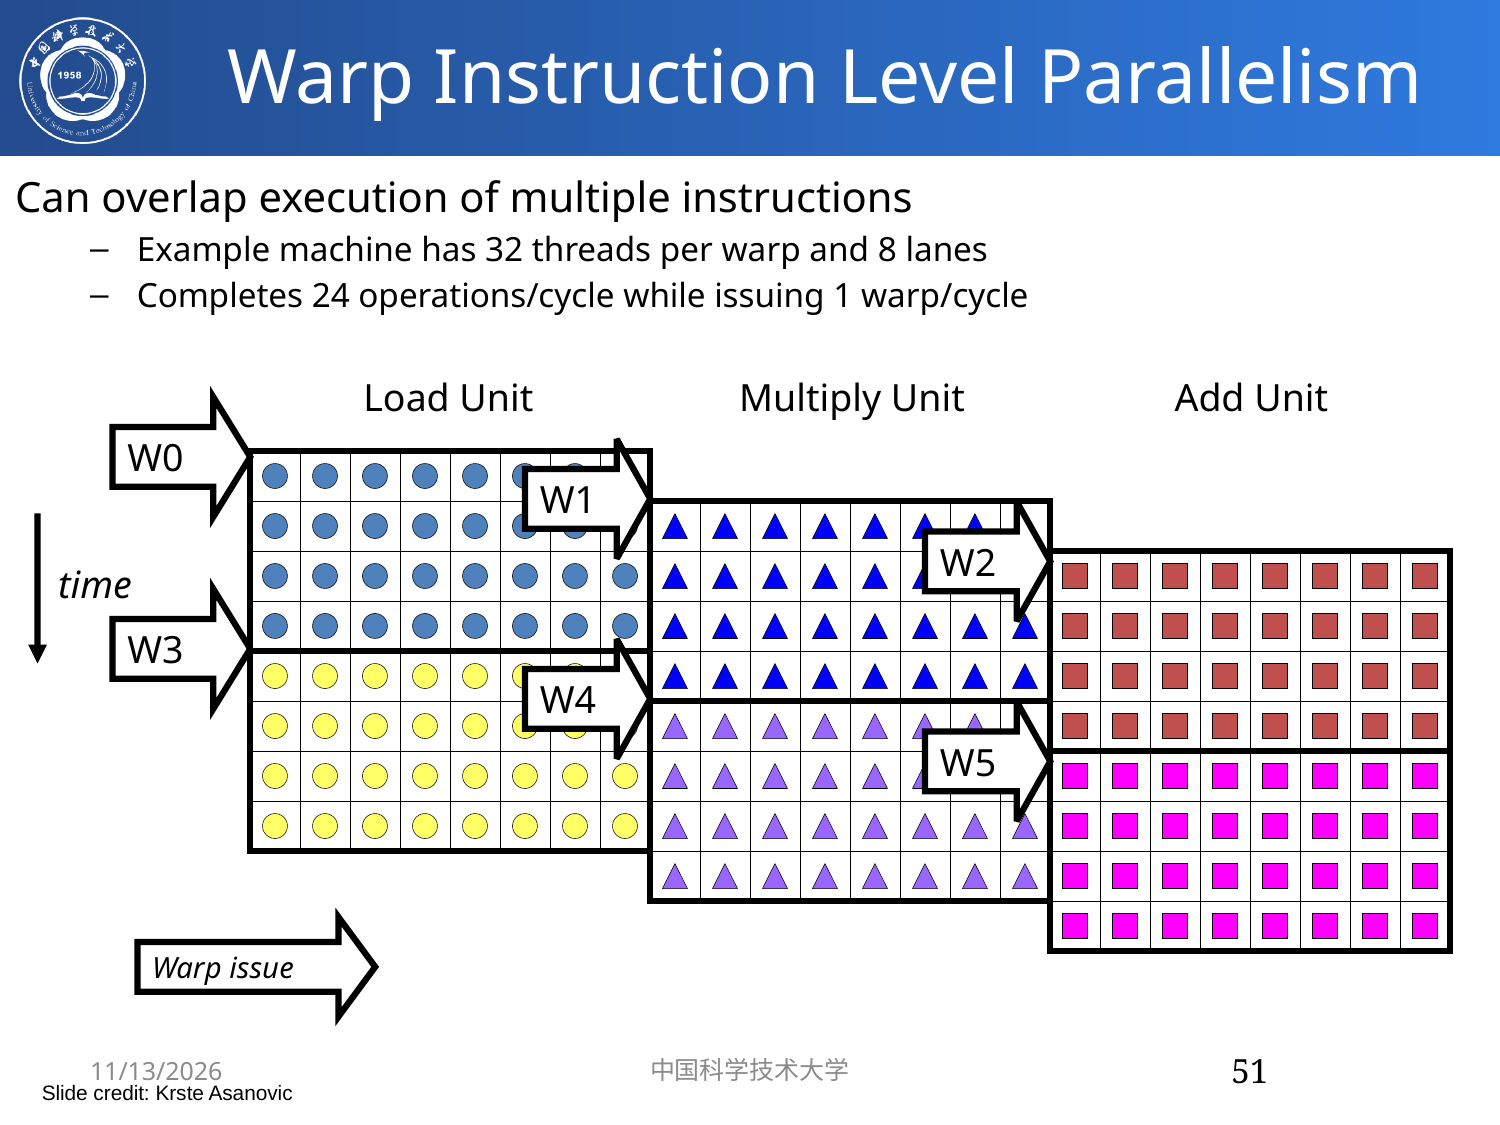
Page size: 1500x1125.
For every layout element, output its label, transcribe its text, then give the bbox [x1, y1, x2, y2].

picture [19, 17, 146, 144]
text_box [524, 438, 1051, 638]
list Can overlap execution of multiple instructions Example machine has 32 threads per warp and 8 lanes Completes 24 operations/cycle while issuing 1 warp/cycle [0, 163, 1413, 1016]
text_box Warp issue [137, 917, 376, 1017]
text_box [924, 500, 1451, 700]
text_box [111, 396, 651, 652]
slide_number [75, 1042, 425, 1103]
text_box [924, 700, 1451, 952]
text_box Slide credit: Krste Asanovic [27, 1072, 308, 1112]
slide_number 51 [1074, 1042, 1425, 1103]
text_box Load Unit [348, 366, 549, 396]
text_box [31, 513, 44, 664]
text_box Multiply Unit [724, 366, 981, 426]
title Warp Instruction Level Parallelism [150, 0, 1500, 148]
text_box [111, 660, 520, 852]
footer 中国科学技术大学 [512, 1042, 988, 1103]
text_box Add Unit [1159, 366, 1344, 426]
text_box time [43, 553, 107, 614]
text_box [524, 638, 920, 902]
